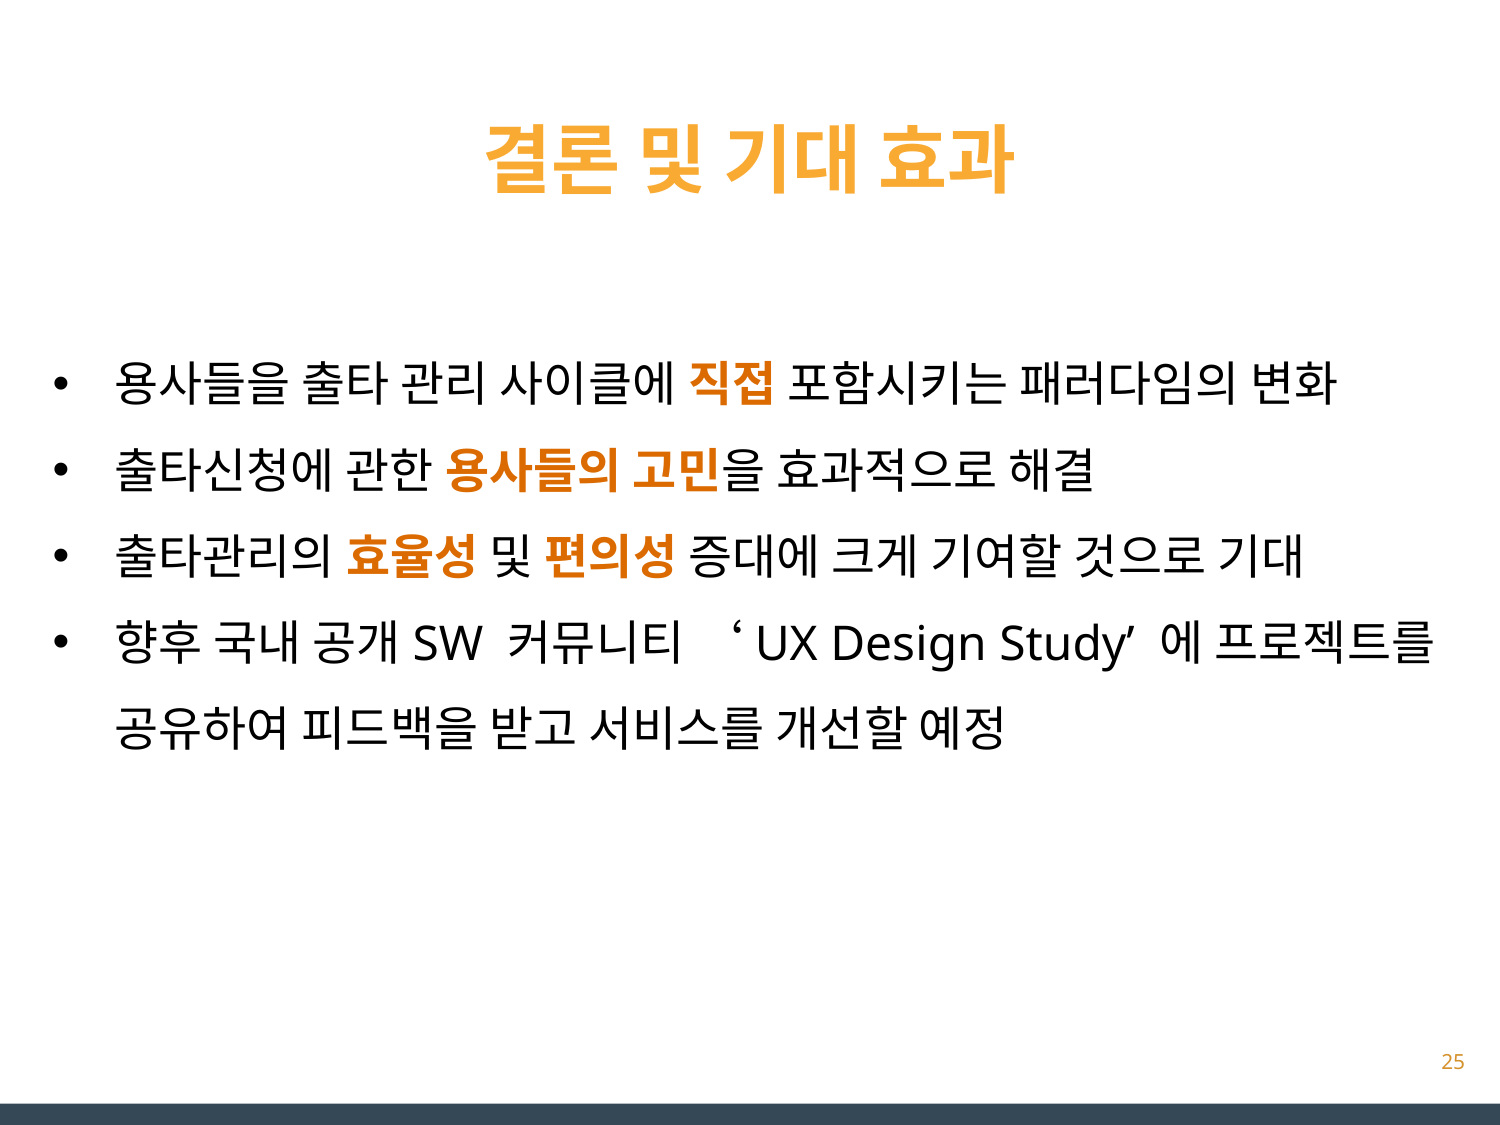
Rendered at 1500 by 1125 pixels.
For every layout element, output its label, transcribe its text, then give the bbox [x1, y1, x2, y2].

slide_number 25 [1389, 1019, 1480, 1106]
list 용사들을 출타 관리 사이클에 직접 포함시키는 패러다임의 변화 출타신청에 관한 용사들의 고민을 효과적으로 해결 출타관리의 효율성 및 편의성 증대에 크게 기여할 것으로 기대 향후 국내 공개SW 커뮤니티 ‘UX Design Study’ 에 프로젝트를 공유하여 피드백을 받고 서비스를 개선할 예정 [24, 310, 1476, 1033]
title 결론 및 기대 효과 [51, 97, 1449, 252]
